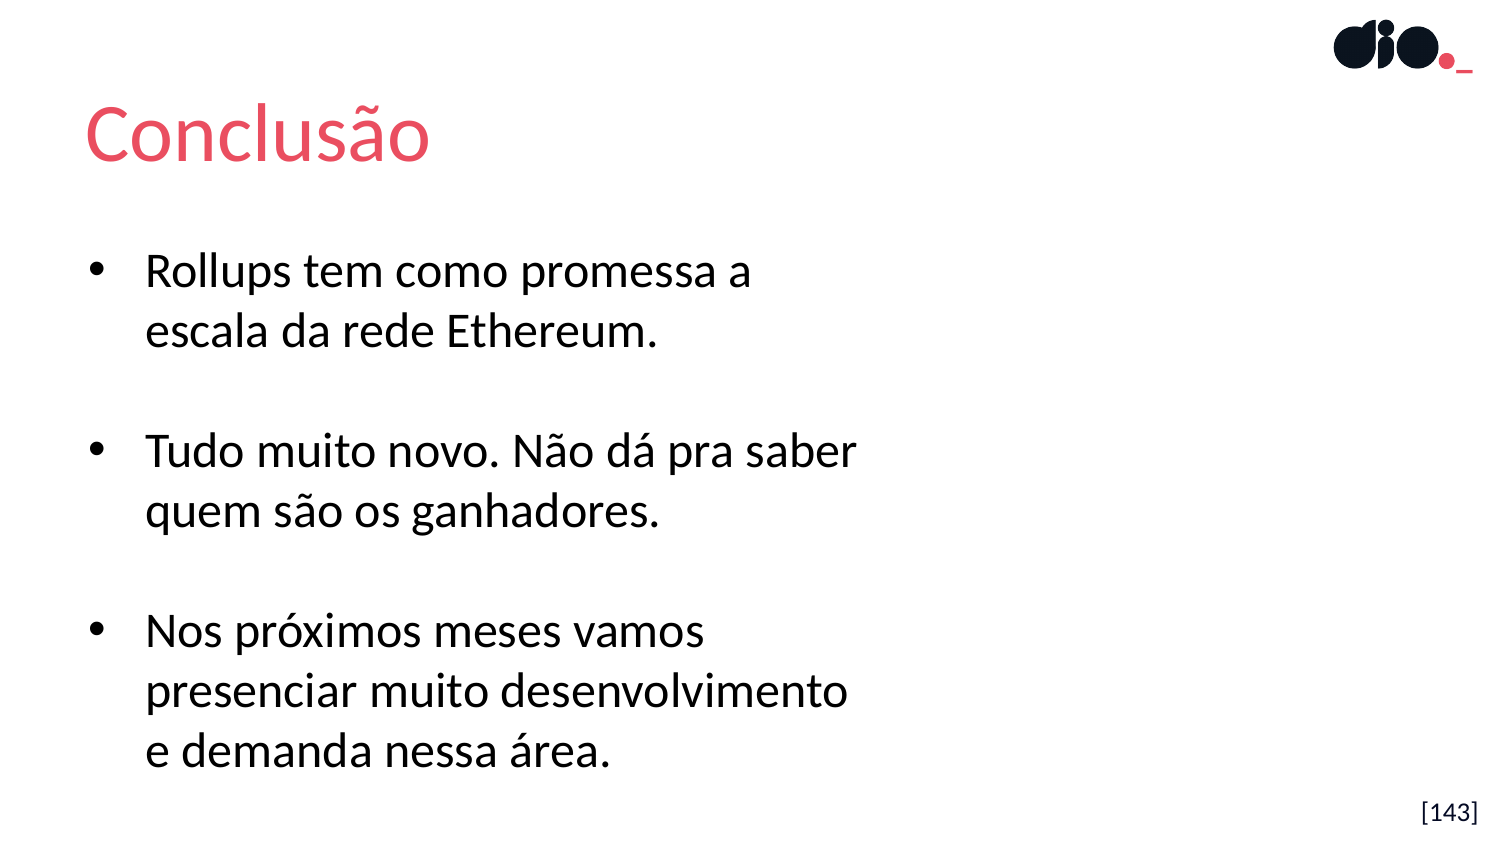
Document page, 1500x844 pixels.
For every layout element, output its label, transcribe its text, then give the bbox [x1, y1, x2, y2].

picture [1333, 19, 1473, 74]
text_box Rollups tem como promessa a escala da rede Ethereum. Tudo muito novo. Não dá pra saber quem são os ganhadores. Nos próximos meses vamos presenciar muito desenvolvimento e demanda nessa área. [74, 230, 879, 786]
text_box Conclusão [70, 70, 448, 186]
slide_number [143] [1403, 779, 1494, 844]
